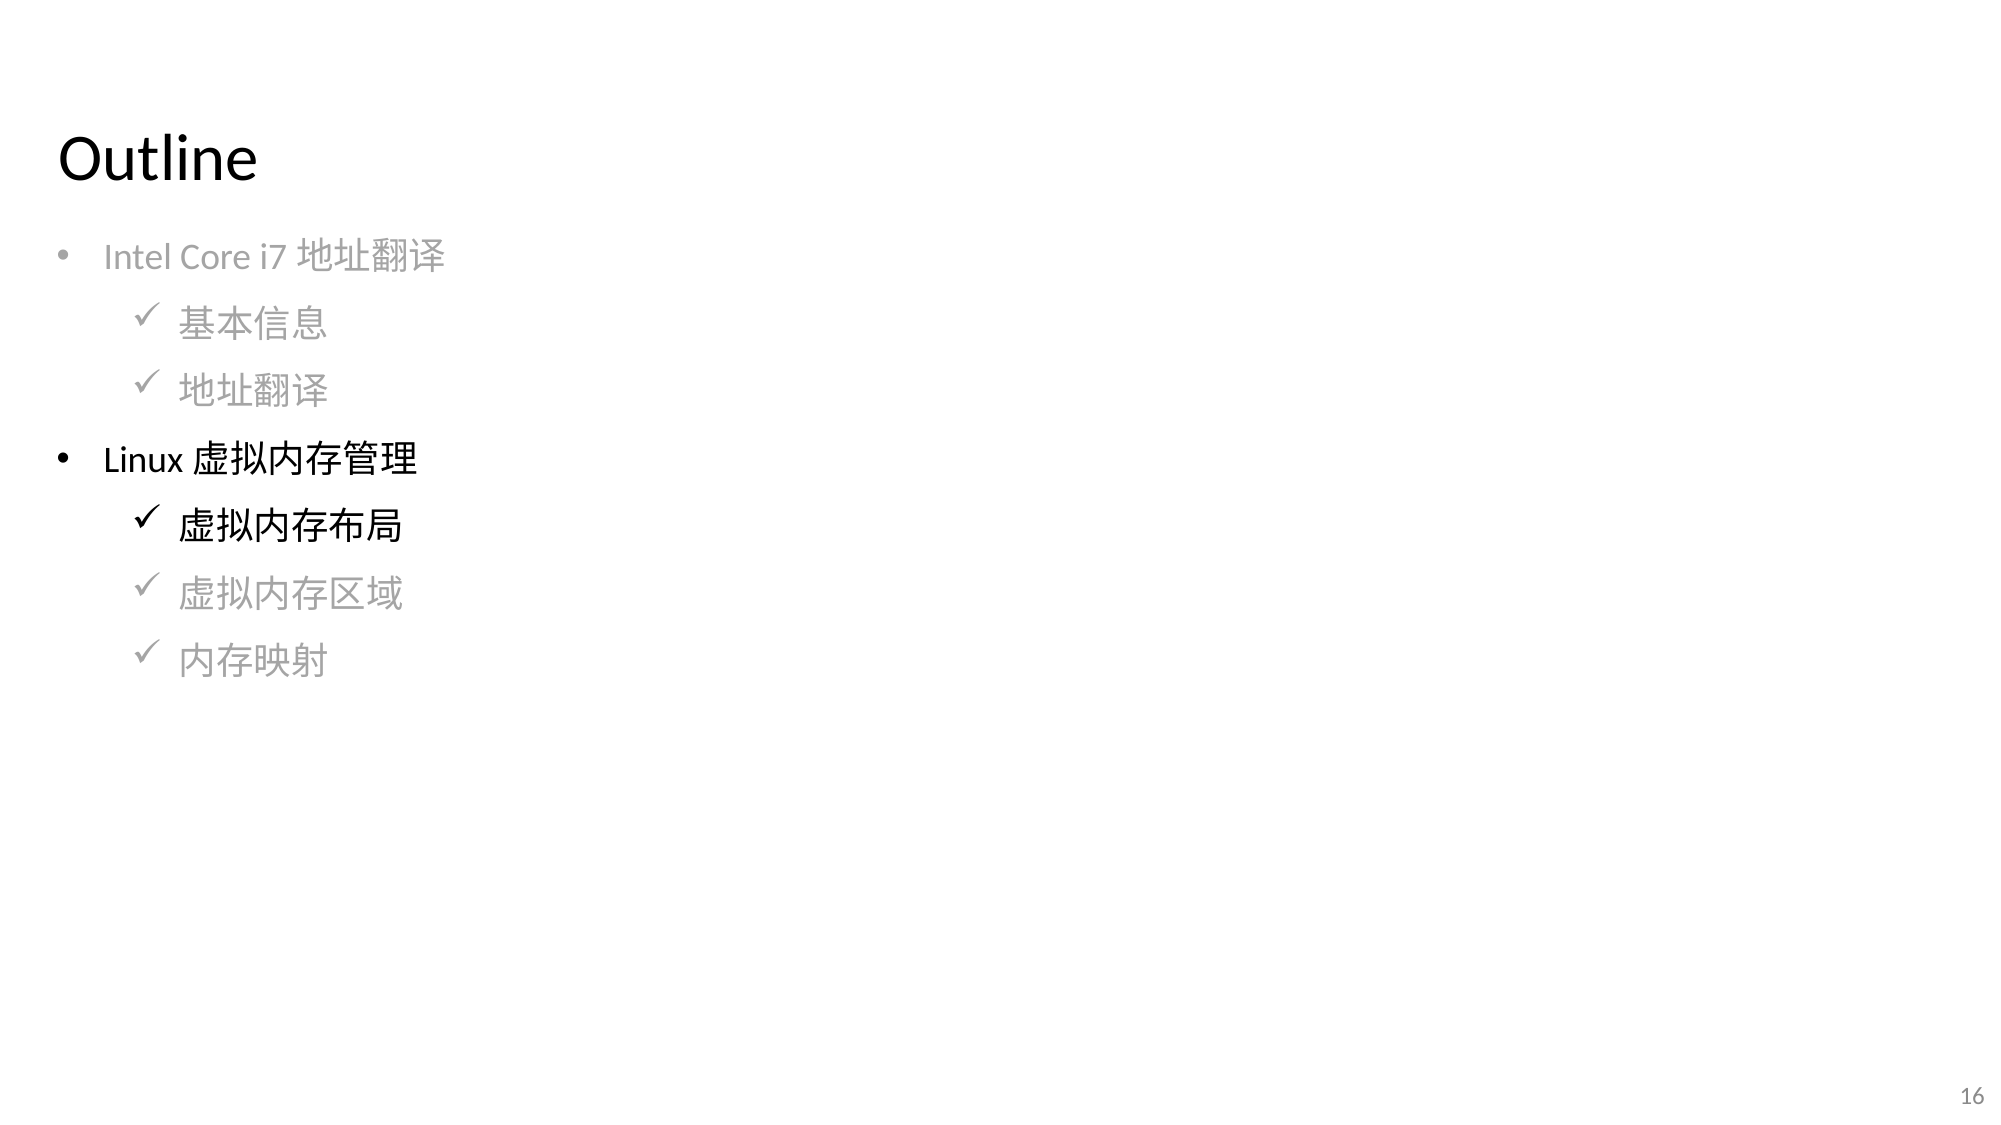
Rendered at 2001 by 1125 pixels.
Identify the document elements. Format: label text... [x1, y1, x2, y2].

slide_number 16 [1550, 1065, 2000, 1125]
text_box Outline [44, 106, 788, 201]
text_box Intel Core i7地址翻译 基本信息 地址翻译 Linux虚拟内存管理 虚拟内存布局 虚拟内存区域 内存映射 [41, 202, 462, 690]
